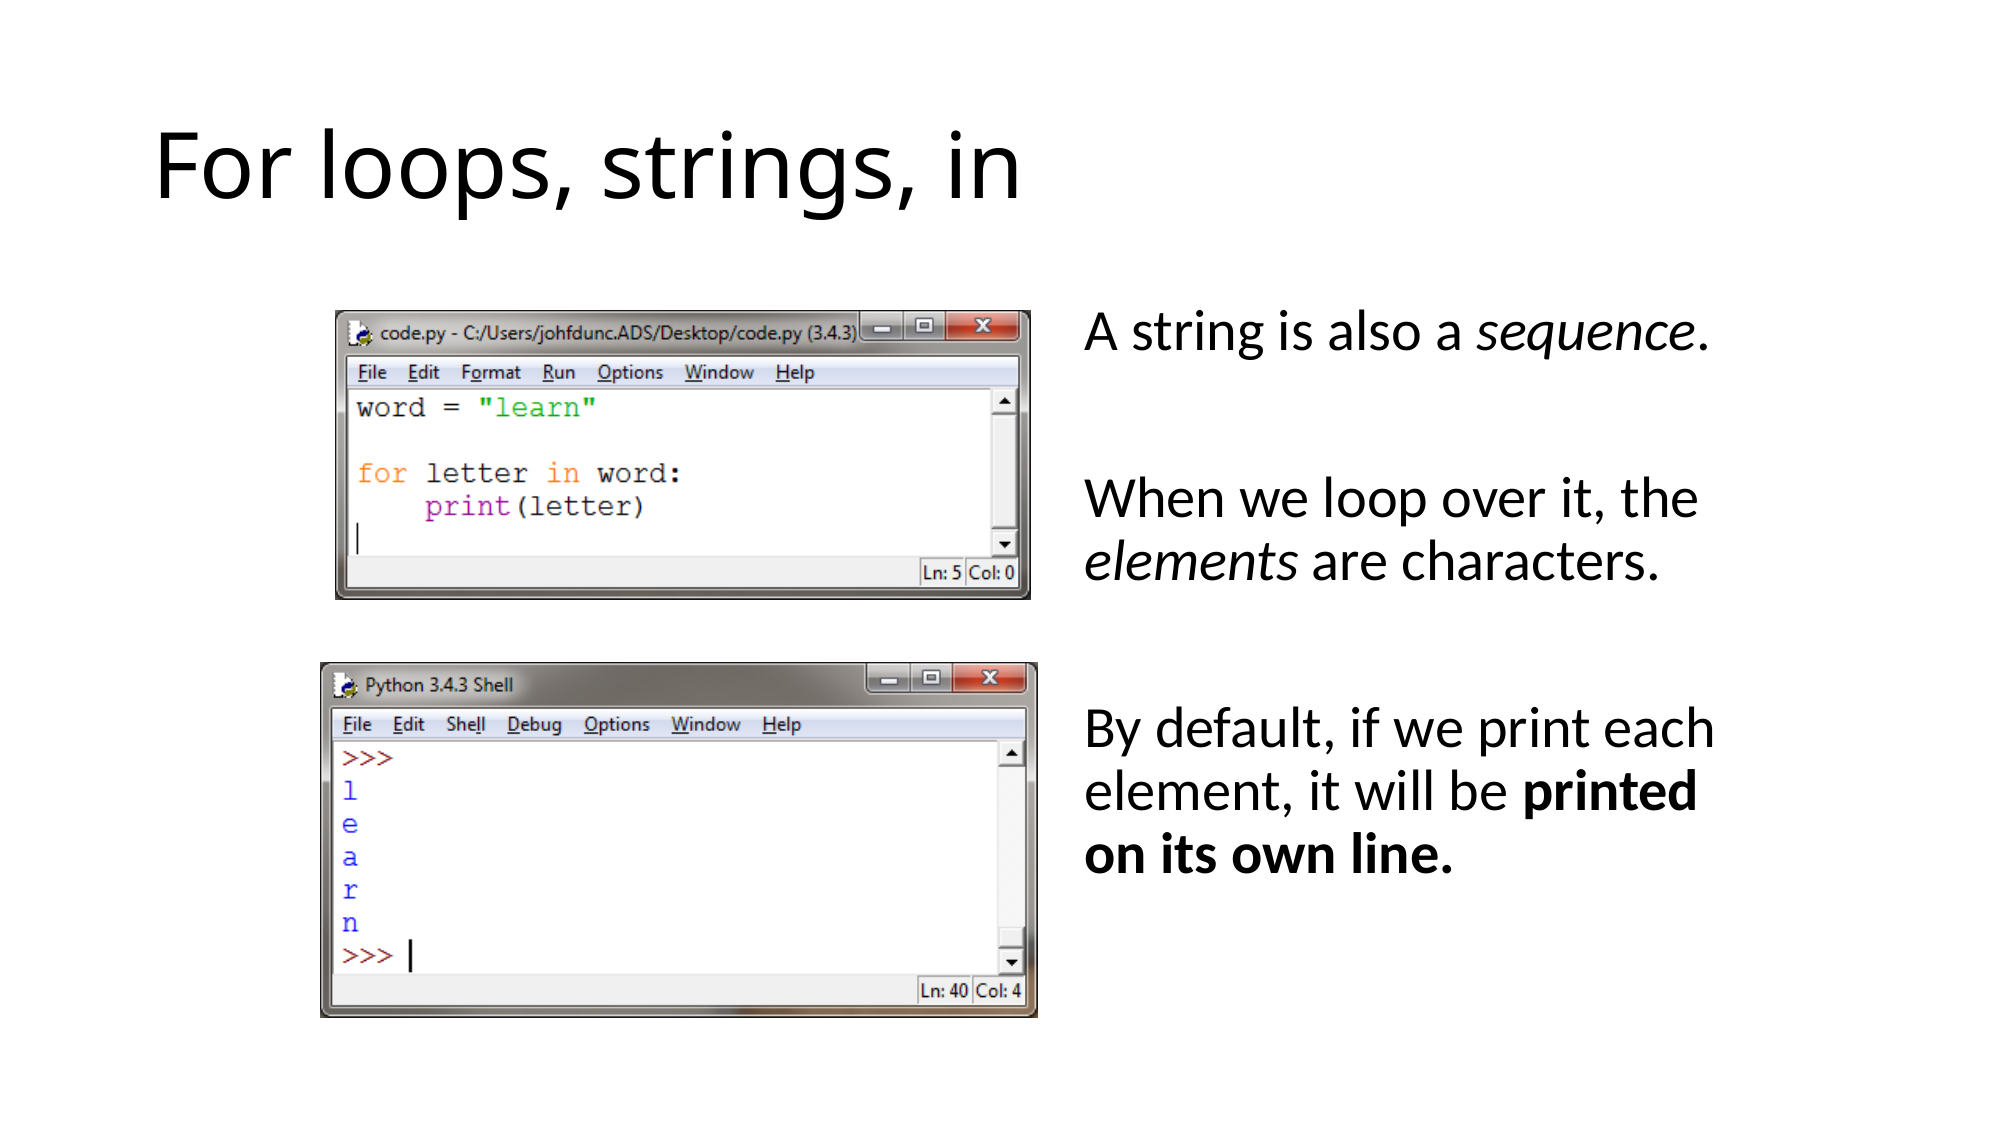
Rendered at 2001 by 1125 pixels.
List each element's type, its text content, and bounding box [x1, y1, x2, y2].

picture [320, 662, 1038, 1018]
title For loops, strings, in [137, 59, 1863, 278]
picture [335, 310, 1031, 600]
list A string is also a sequence. When we loop over it, the elements are characters. By default, if we print each element, it will be printed on its own line. [1069, 292, 1750, 1086]
